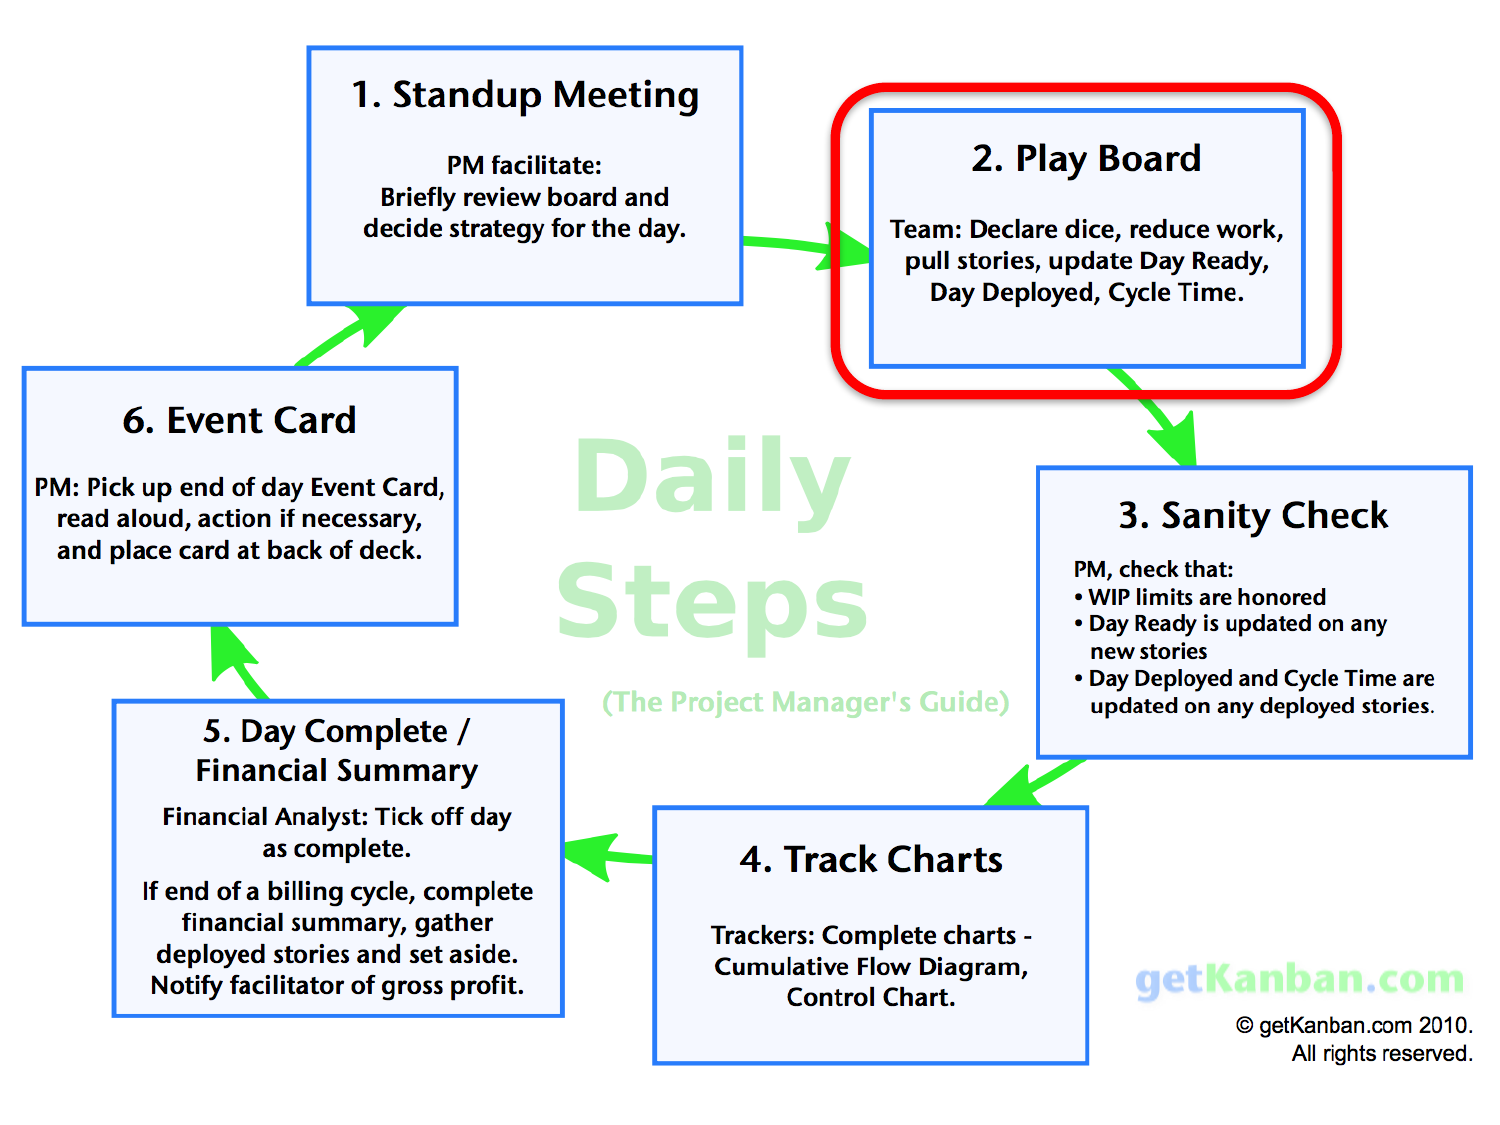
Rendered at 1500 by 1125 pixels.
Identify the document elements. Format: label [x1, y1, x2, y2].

list [7, 25, 1491, 1080]
